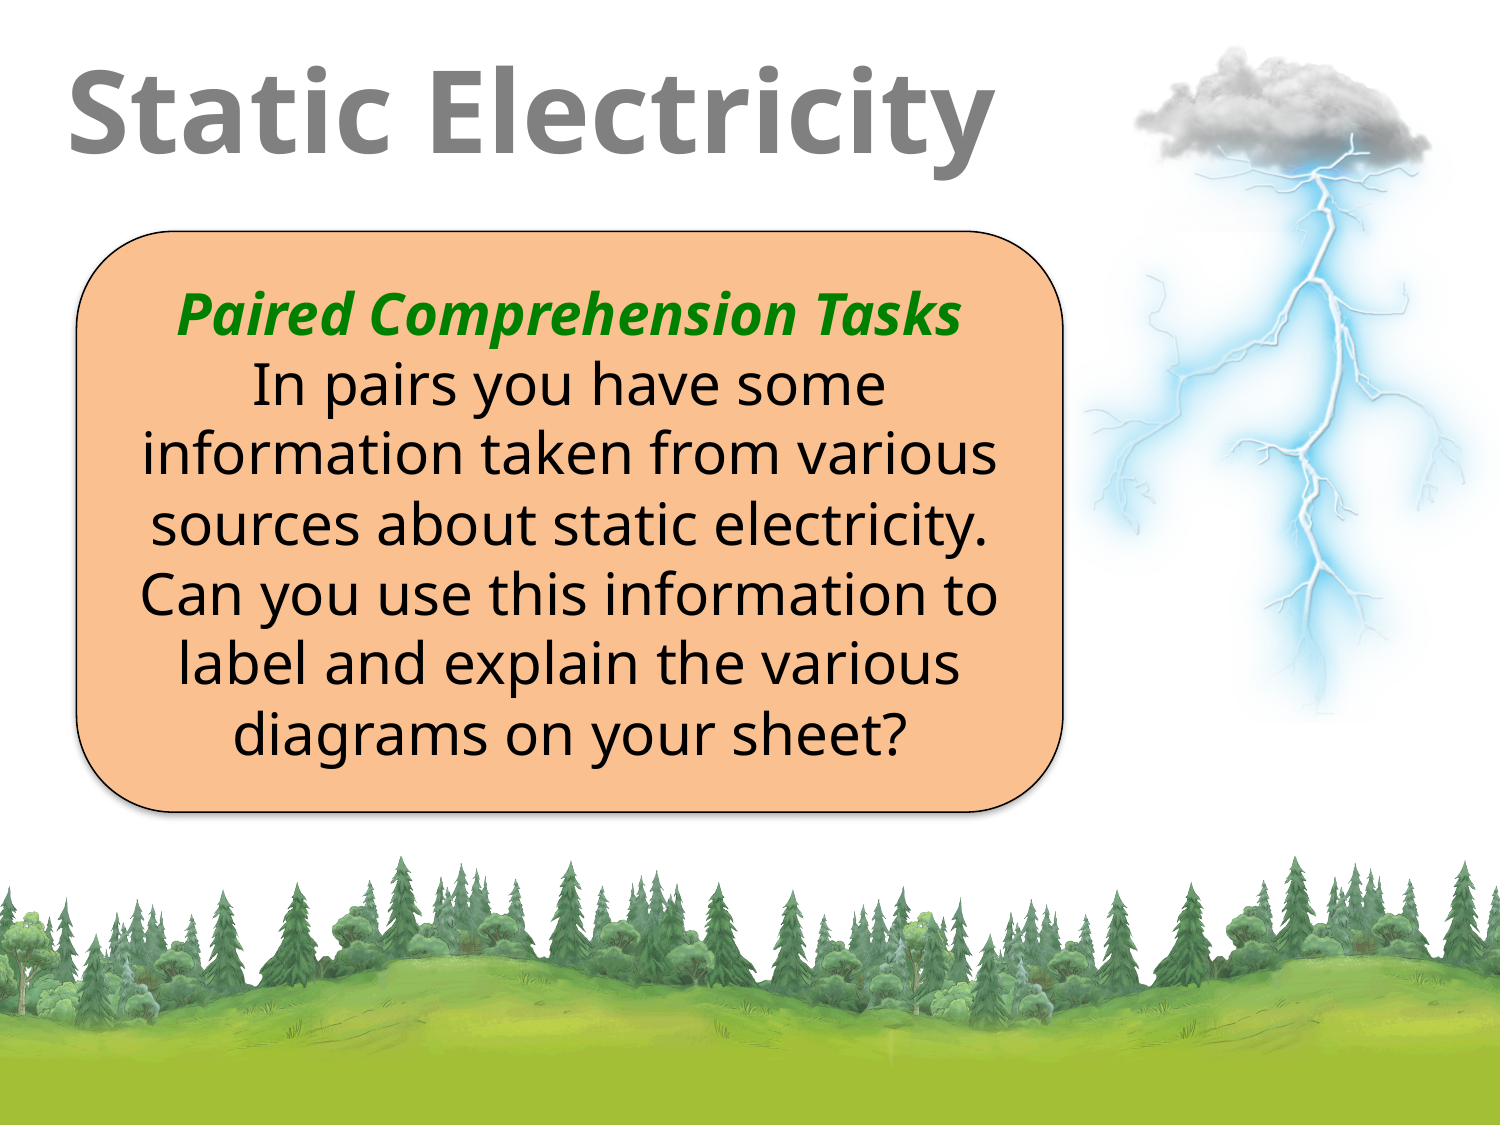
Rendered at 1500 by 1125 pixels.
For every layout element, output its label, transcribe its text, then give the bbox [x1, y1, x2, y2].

title Static Electricity [51, 30, 1091, 185]
picture [1038, 0, 1500, 723]
picture [0, 854, 1500, 1125]
text_box Paired Comprehension Tasks In pairs you have some information taken from various sources about static electricity. Can you use this information to label and explain the various diagrams on your sheet? [75, 230, 1063, 813]
